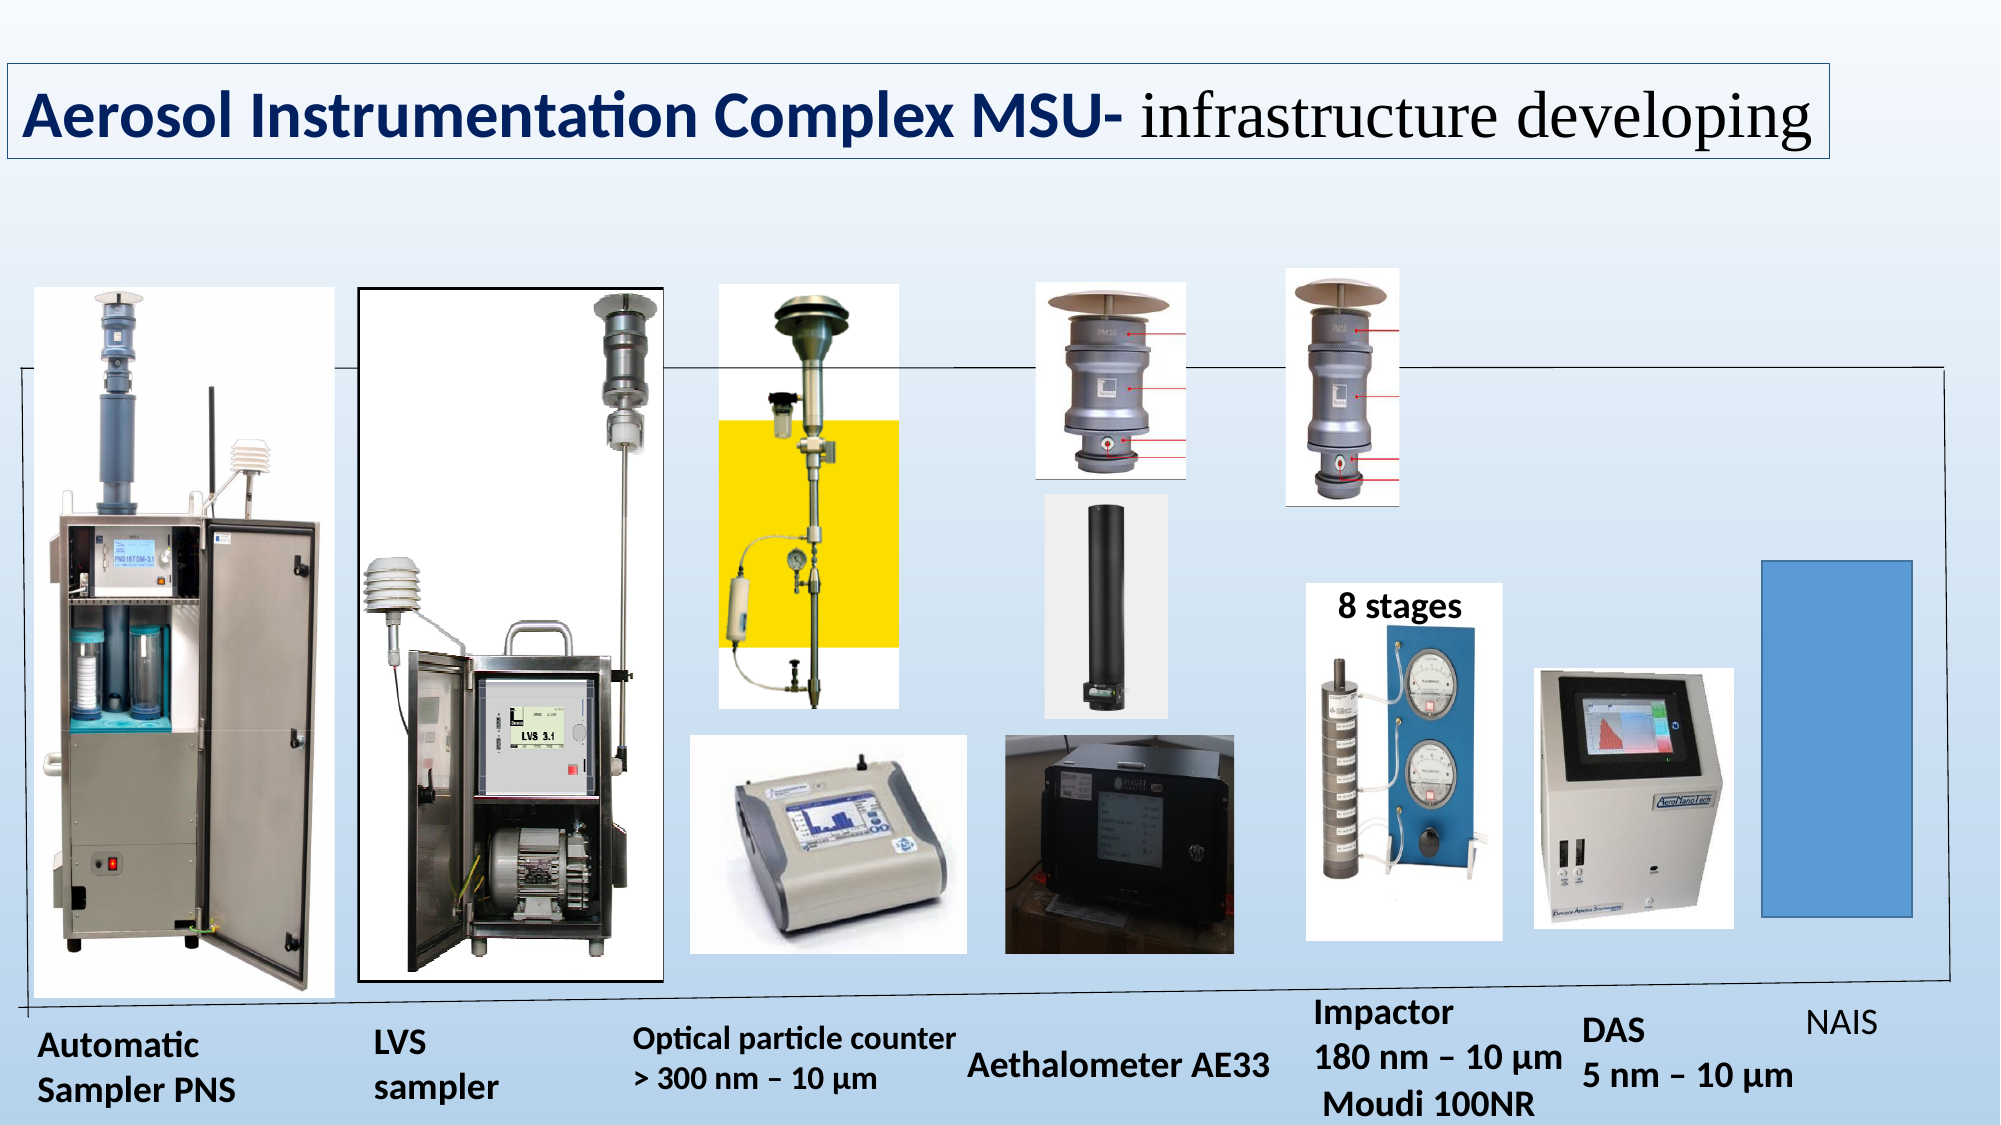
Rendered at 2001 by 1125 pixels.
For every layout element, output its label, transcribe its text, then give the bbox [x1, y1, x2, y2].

picture [34, 287, 335, 998]
picture [1035, 282, 1186, 480]
picture [1005, 735, 1235, 954]
text_box Aethalometer AE33 [756, 1032, 1286, 1093]
picture [718, 369, 899, 709]
picture [718, 284, 899, 367]
text_box LVS sampler [359, 1009, 515, 1115]
picture [1305, 583, 1503, 941]
picture [1285, 268, 1400, 507]
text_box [1944, 370, 1951, 983]
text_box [21, 1008, 29, 1018]
text_box NAIS [1790, 1008, 1923, 1050]
picture [1533, 668, 1734, 929]
picture [689, 735, 967, 954]
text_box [18, 980, 1950, 1008]
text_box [21, 367, 29, 980]
picture [357, 287, 664, 983]
text_box Aerosol Instrumentation Complex MSU- infrastructure developing [7, 63, 1830, 159]
text_box [1761, 560, 1913, 918]
text_box Moudi 100NR [1307, 1085, 1551, 1125]
text_box Automatic Sampler PNS [22, 1012, 252, 1118]
text_box DAS 5 nm – 10 µm [1567, 1008, 1809, 1125]
text_box Impactor 180 nm – 10 µm [1298, 1008, 1567, 1085]
text_box Optical particle counter > 300 nm – 10 µm [618, 1008, 973, 1104]
picture [1044, 494, 1168, 719]
text_box 8 stages [1323, 573, 1478, 583]
